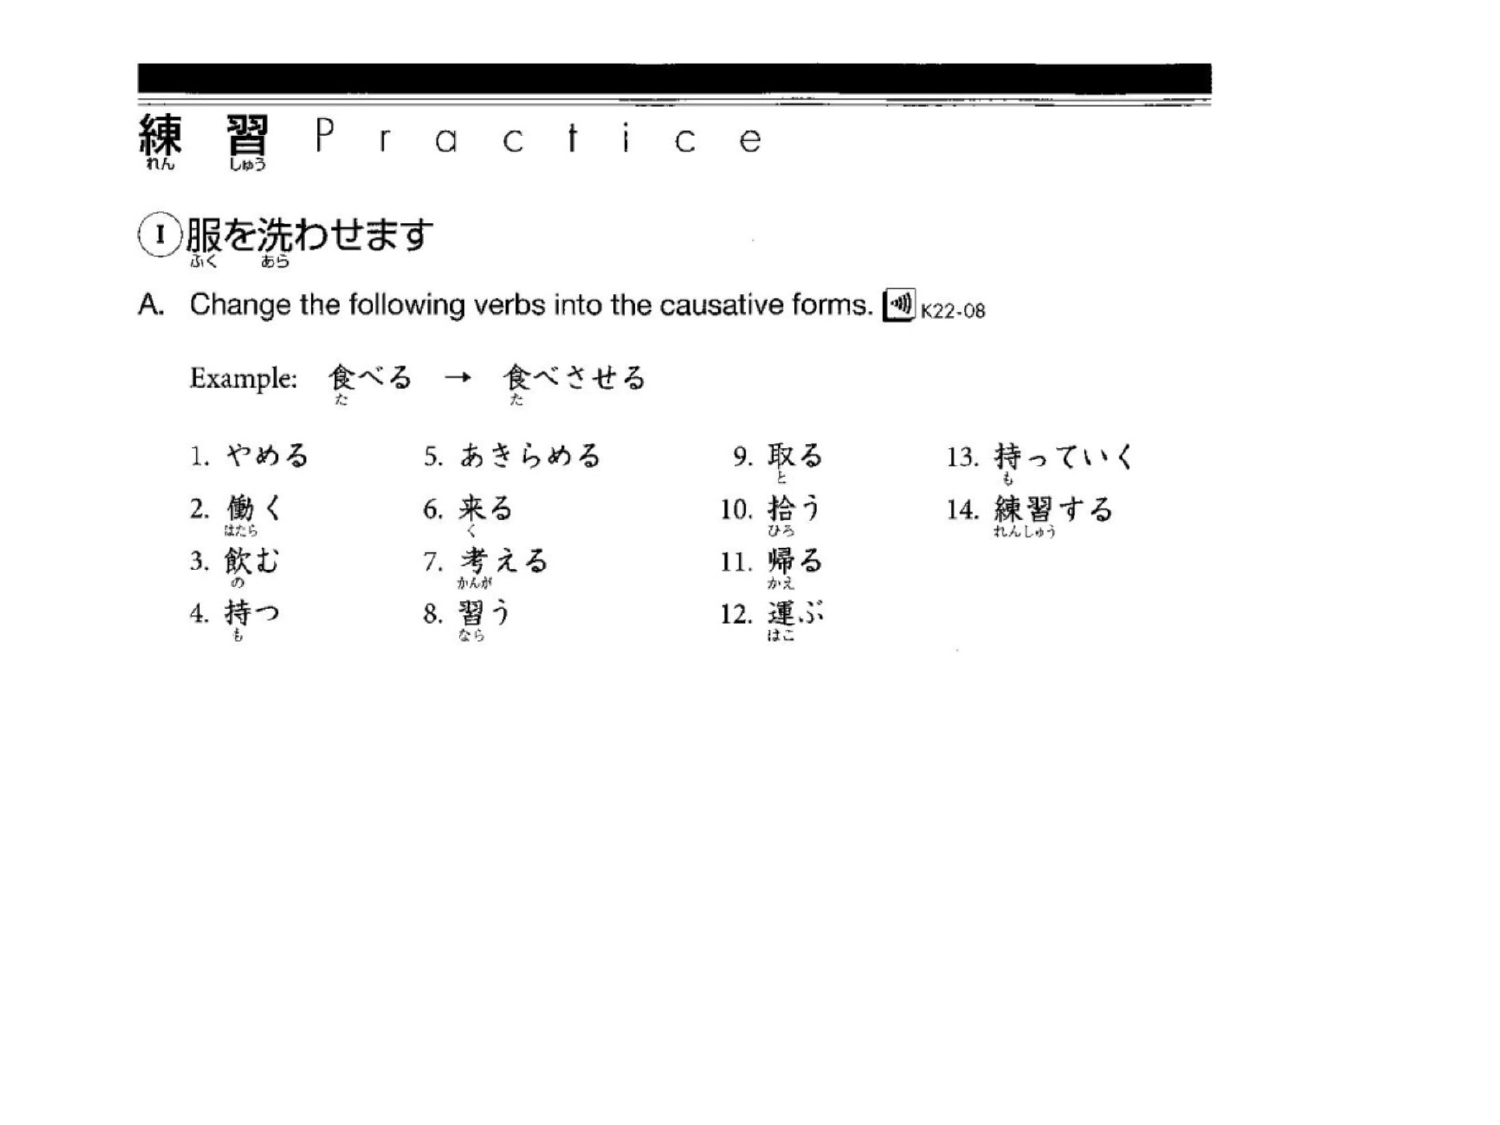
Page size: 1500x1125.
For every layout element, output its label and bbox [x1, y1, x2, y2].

list [333, 0, 960, 926]
picture [78, 43, 333, 669]
picture [960, 43, 1217, 669]
